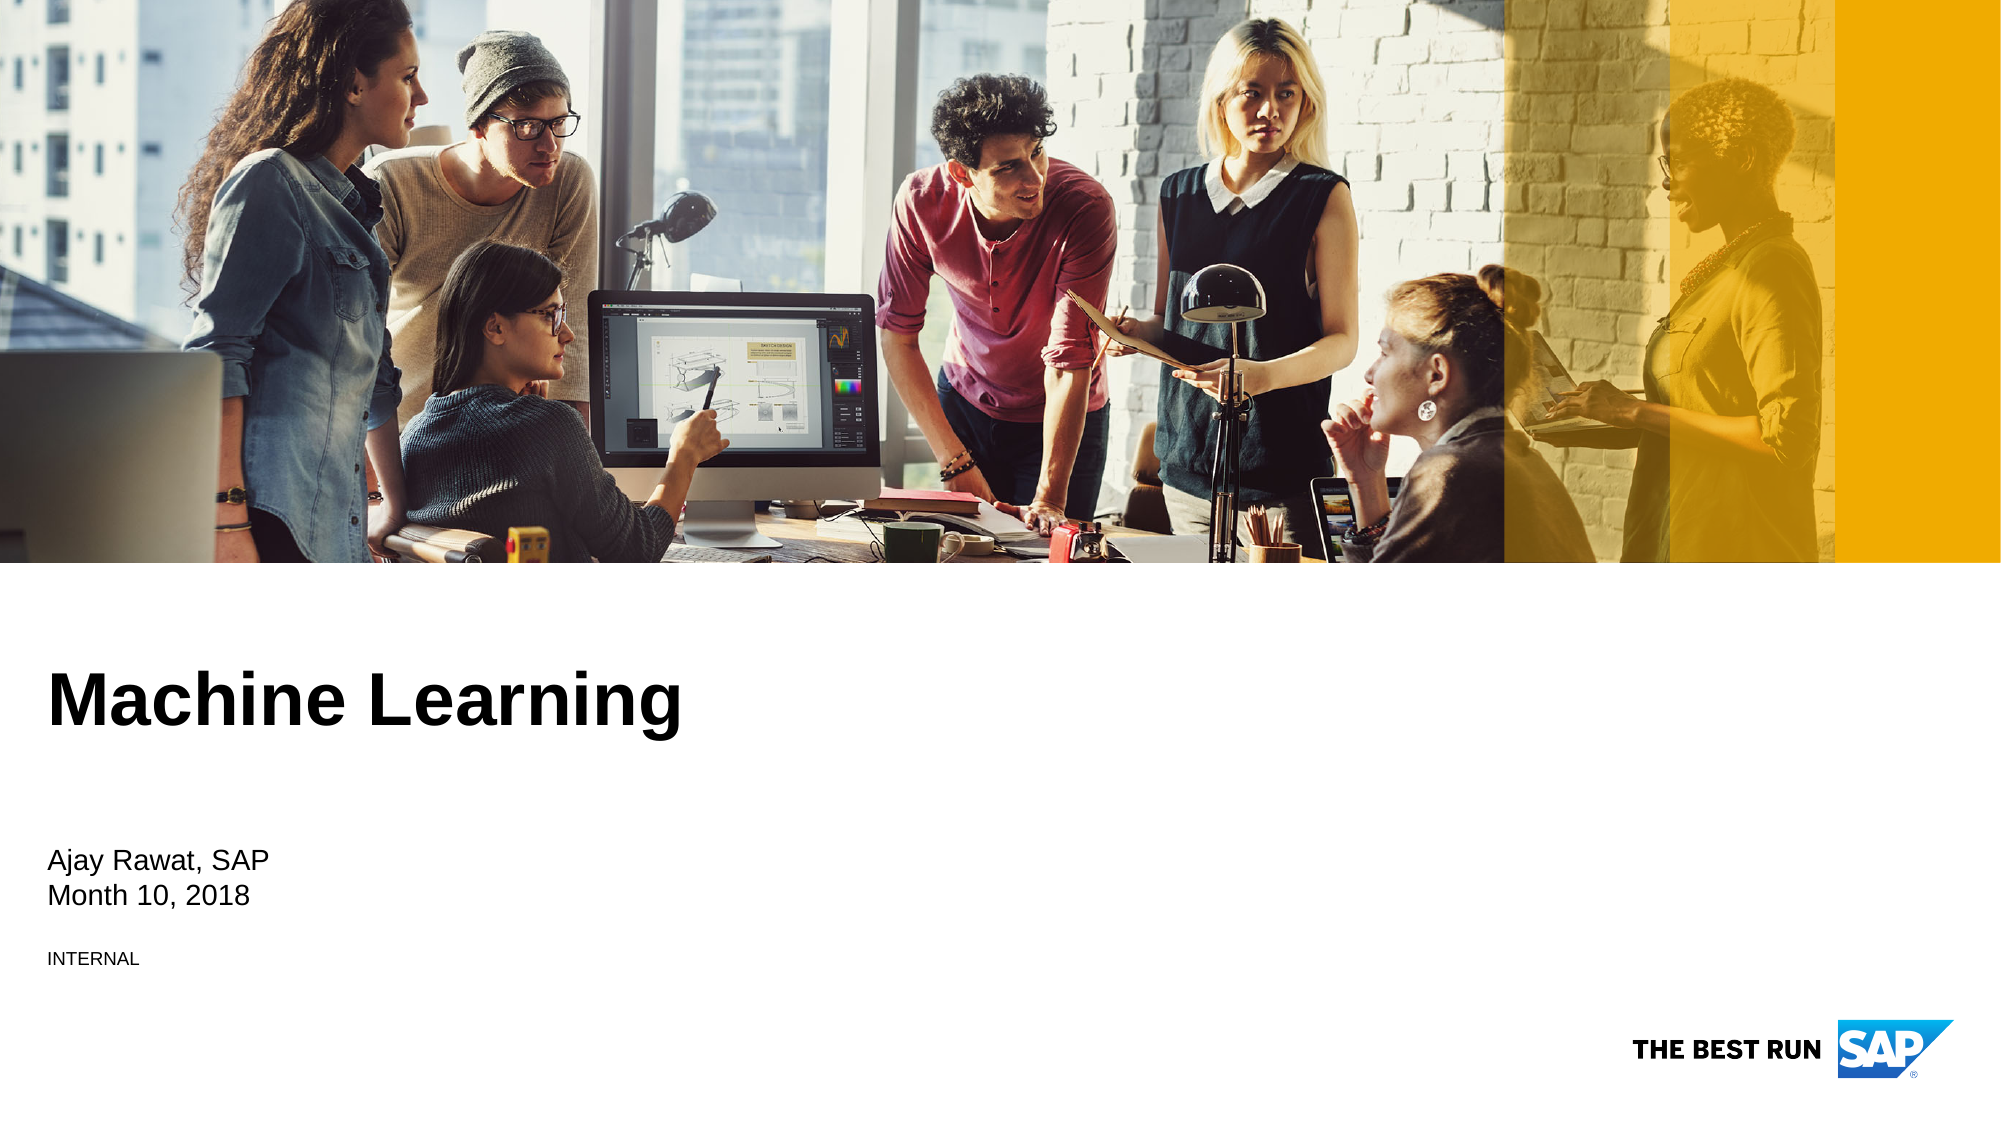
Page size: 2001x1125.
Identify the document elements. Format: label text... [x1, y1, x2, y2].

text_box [1504, 0, 2001, 563]
picture [0, 0, 1504, 563]
title Machine Learning [47, 660, 1836, 824]
subtitle Ajay Rawat, SAP Month 10, 2018 [47, 841, 1836, 913]
picture [1632, 1019, 1955, 1079]
